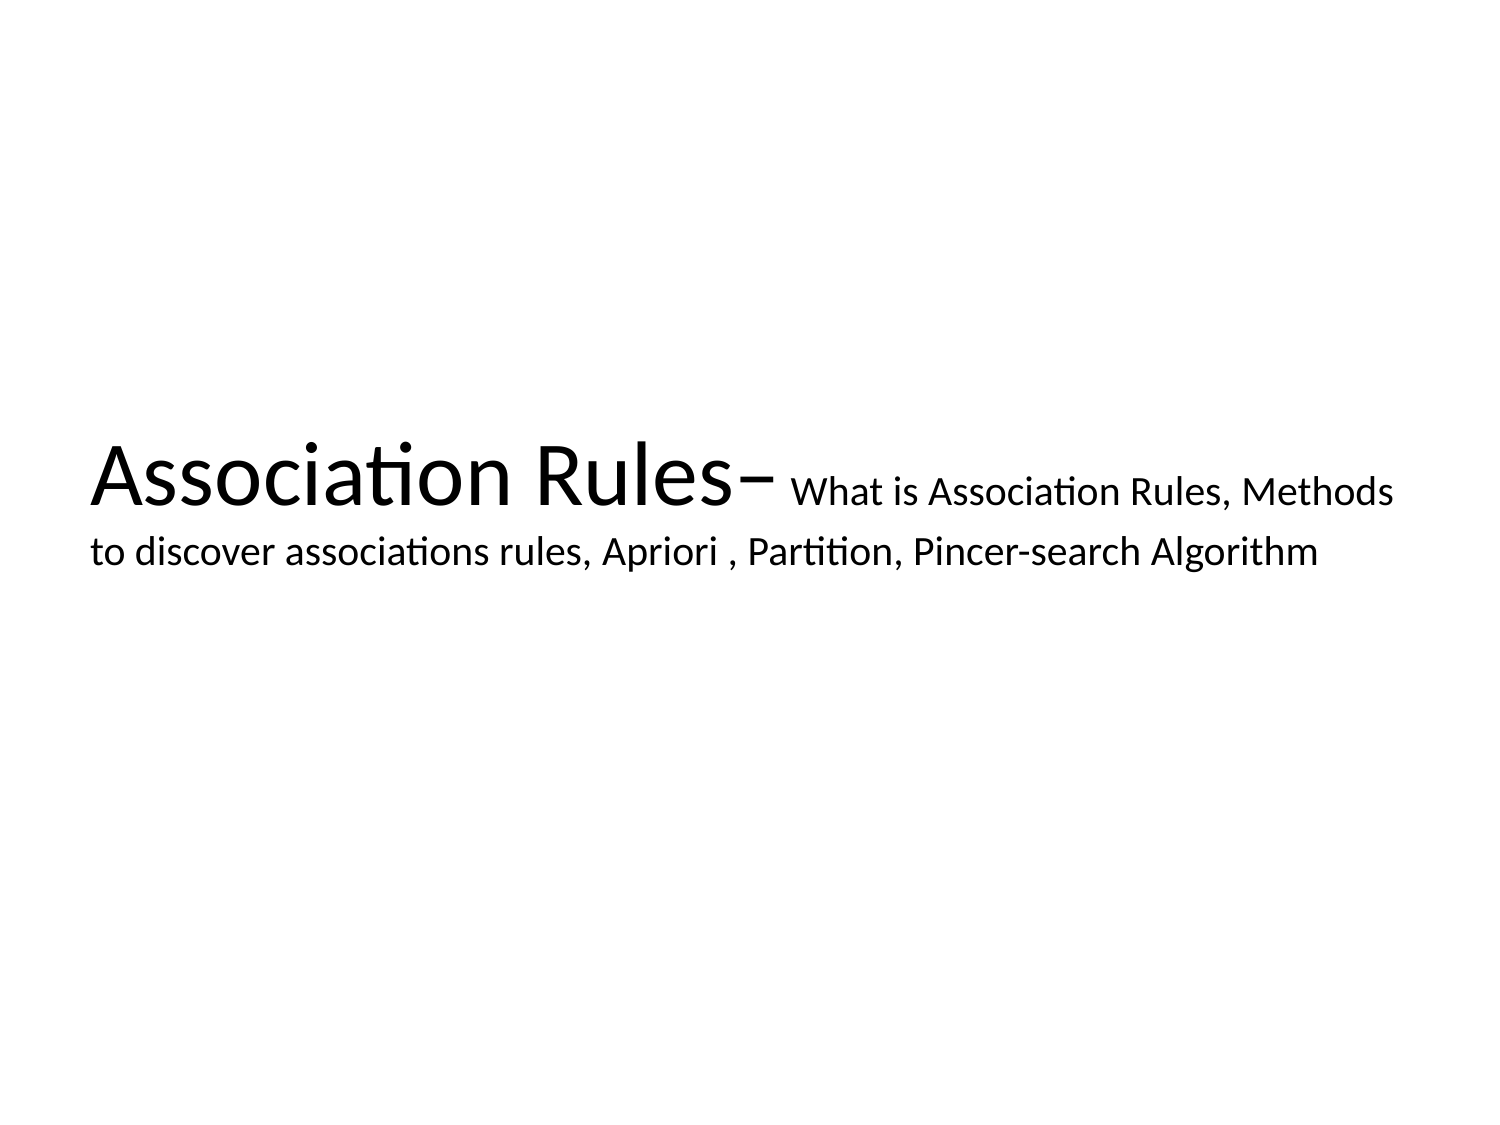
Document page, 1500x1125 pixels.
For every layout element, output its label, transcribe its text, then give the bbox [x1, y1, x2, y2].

title Association Rules– What is Association Rules, Methods to discover associations rules, Apriori , Partition, Pincer-search Algorithm [75, 37, 1438, 950]
